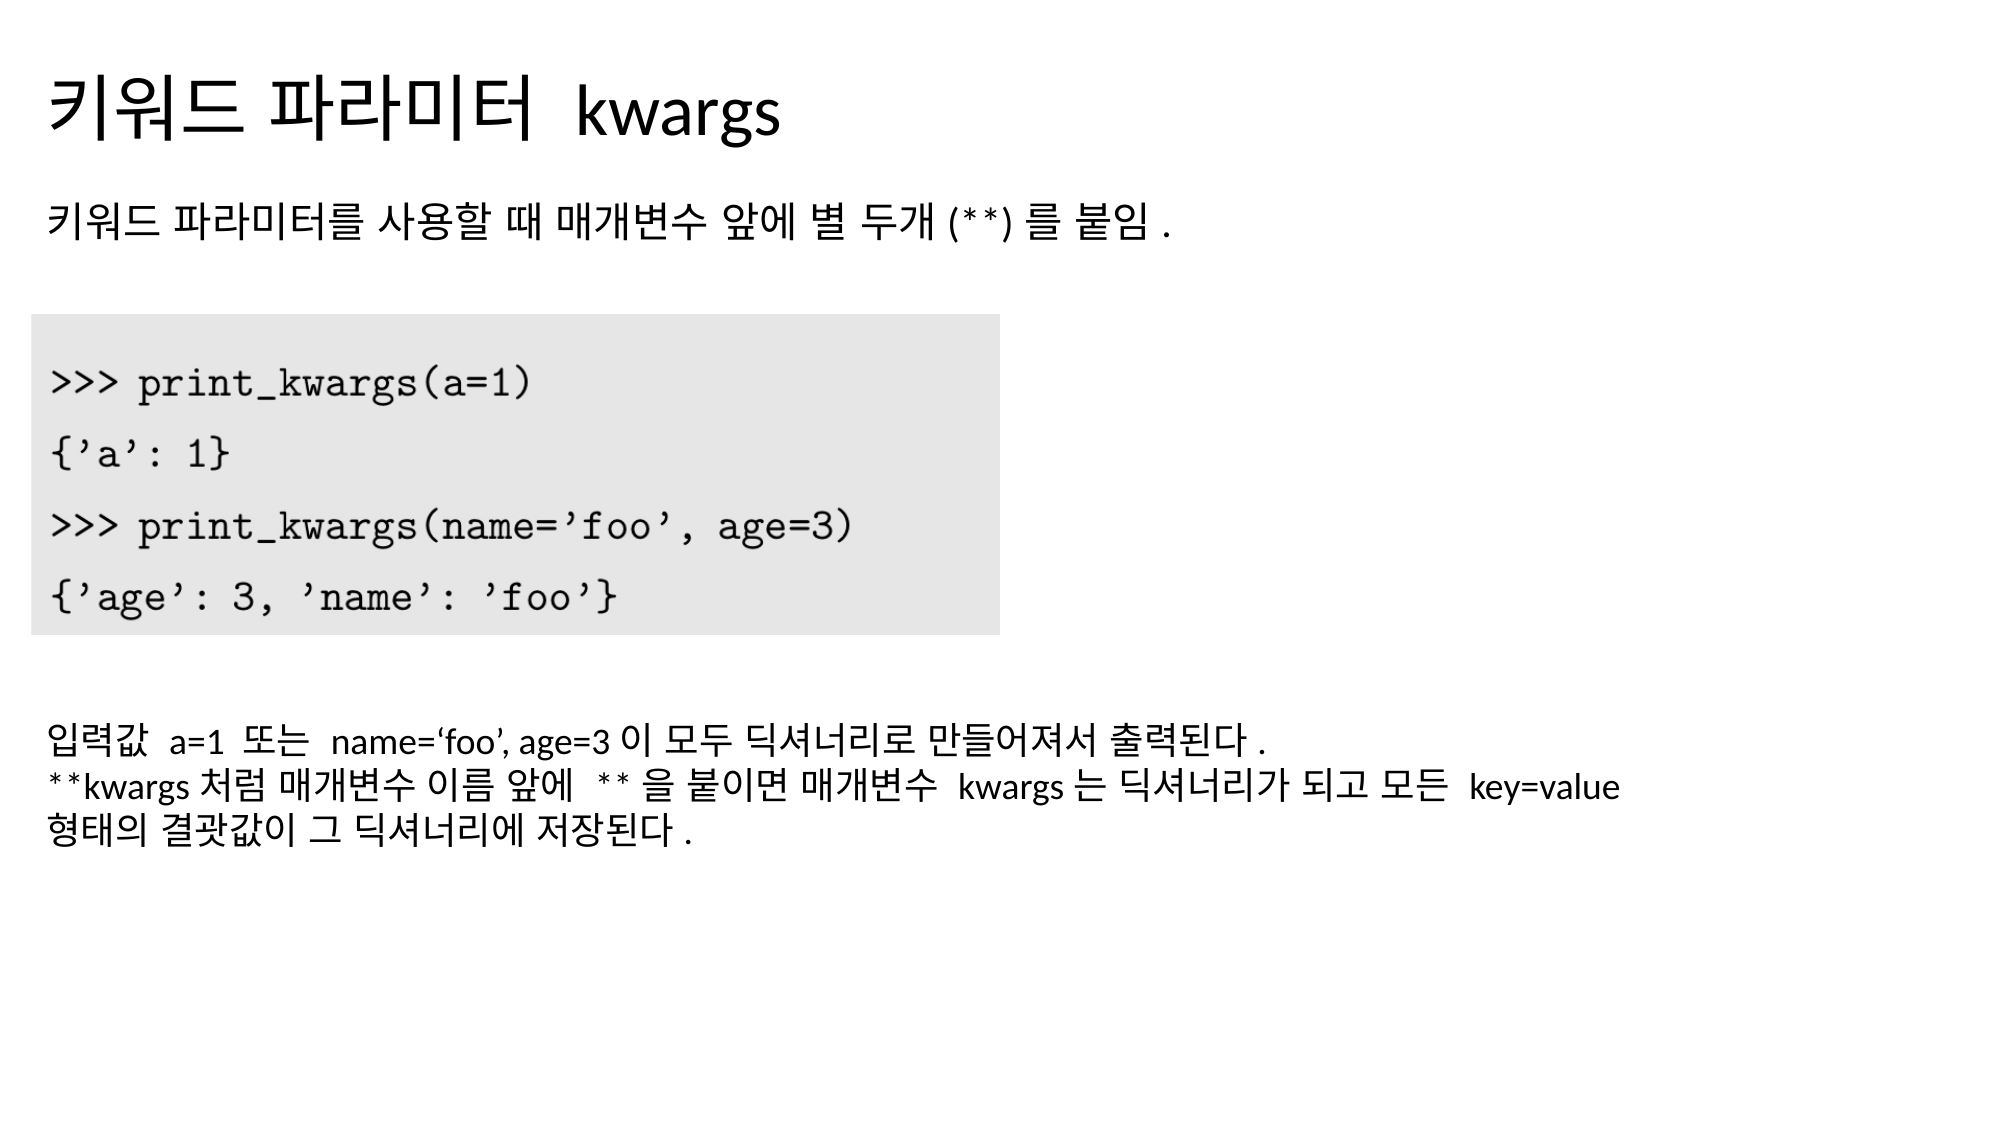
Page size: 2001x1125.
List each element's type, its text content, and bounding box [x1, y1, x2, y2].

picture [31, 313, 1000, 635]
text_box 입력값 a=1 또는 name=‘foo’, age=3이 모두 딕셔너리로 만들어져서 출력된다. **kwargs처럼 매개변수 이름 앞에 **을 붙이면 매개변수 kwargs는 딕셔너리가 되고 모든 key=value 형태의 결괏값이 그 딕셔너리에 저장된다. [31, 709, 1712, 860]
list 키워드 파라미터를 사용할 때 매개변수 앞에 별 두개(**)를 붙임. [31, 194, 1757, 286]
title 키워드 파라미터 kwargs [31, 28, 854, 194]
